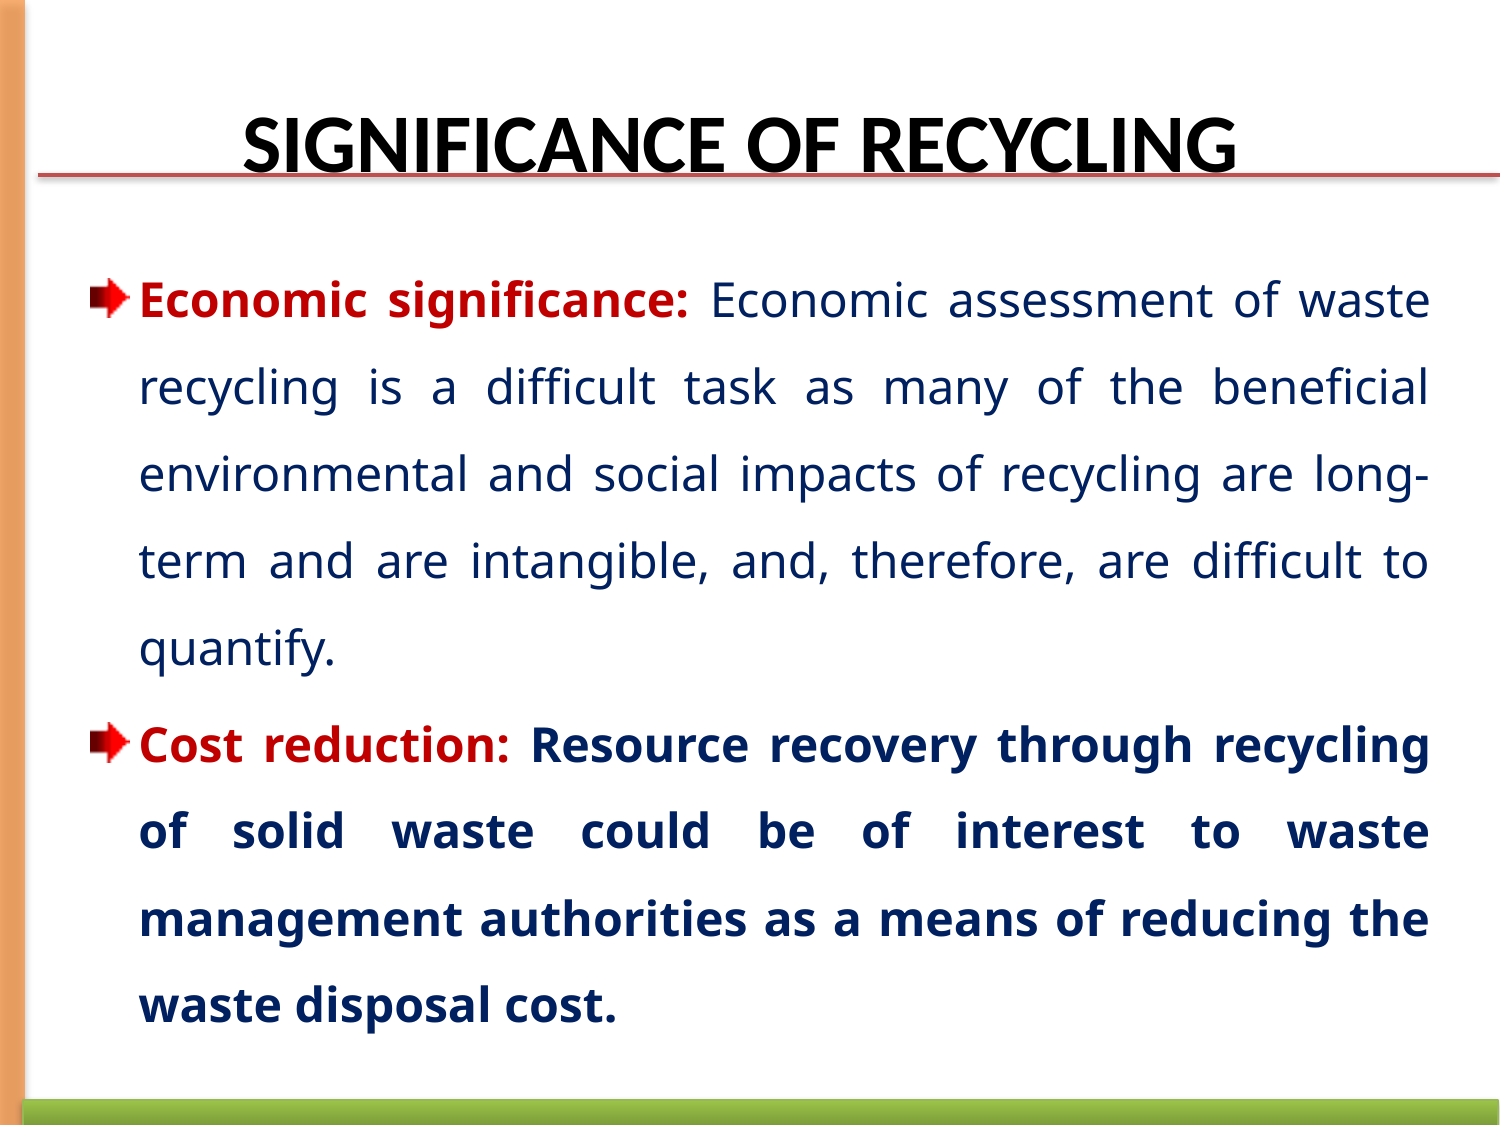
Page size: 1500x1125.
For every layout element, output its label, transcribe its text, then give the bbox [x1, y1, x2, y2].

picture [90, 278, 130, 318]
title SIGNIFICANCE OF RECYCLING [75, 45, 1425, 232]
picture [90, 722, 130, 763]
list Economic significance: Economic assessment of waste recycling is a difficult task as many of the beneficial environmental and social impacts of recycling are long-term and are intangible, and, therefore, are difficult to quantify. Cost reduction: Resource recovery through recycling of solid waste could be of interest to waste management authorities as a means of reducing the waste disposal cost. [75, 232, 1447, 1047]
